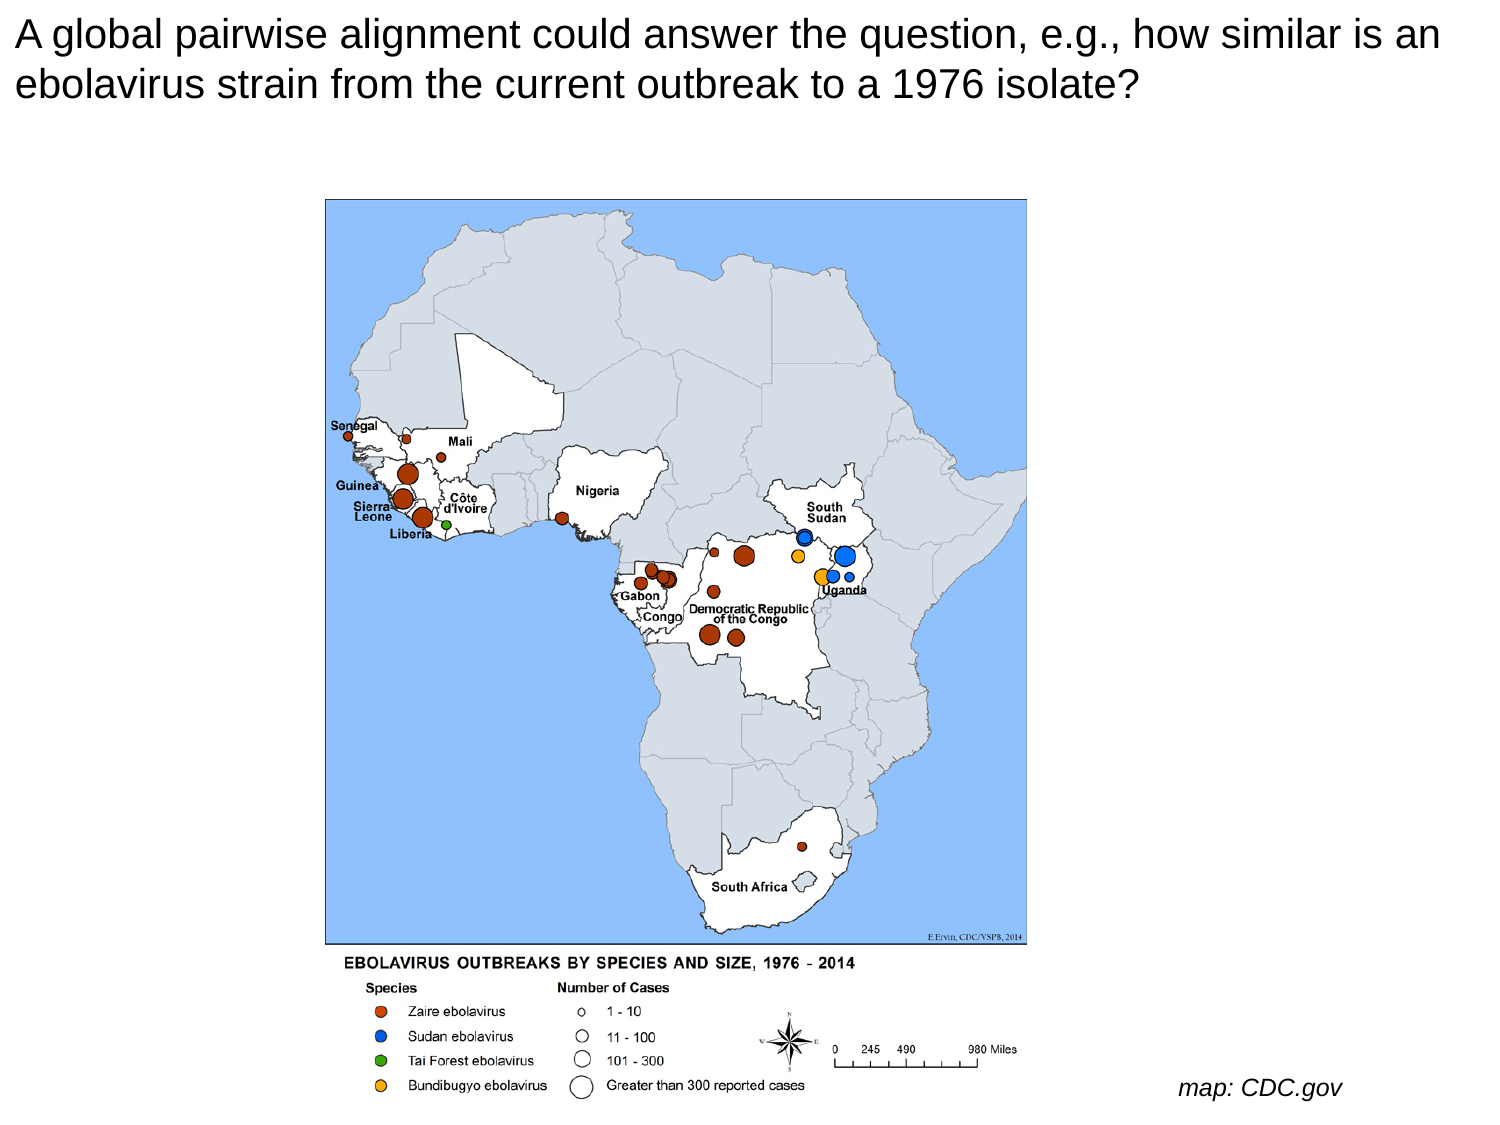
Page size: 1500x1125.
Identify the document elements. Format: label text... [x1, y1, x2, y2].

text_box map: CDC.gov [1163, 1064, 1469, 1110]
text_box A global pairwise alignment could answer the question, e.g., how similar is an ebolavirus strain from the current outbreak to a 1976 isolate? [0, 0, 1500, 115]
picture [325, 198, 1027, 1107]
